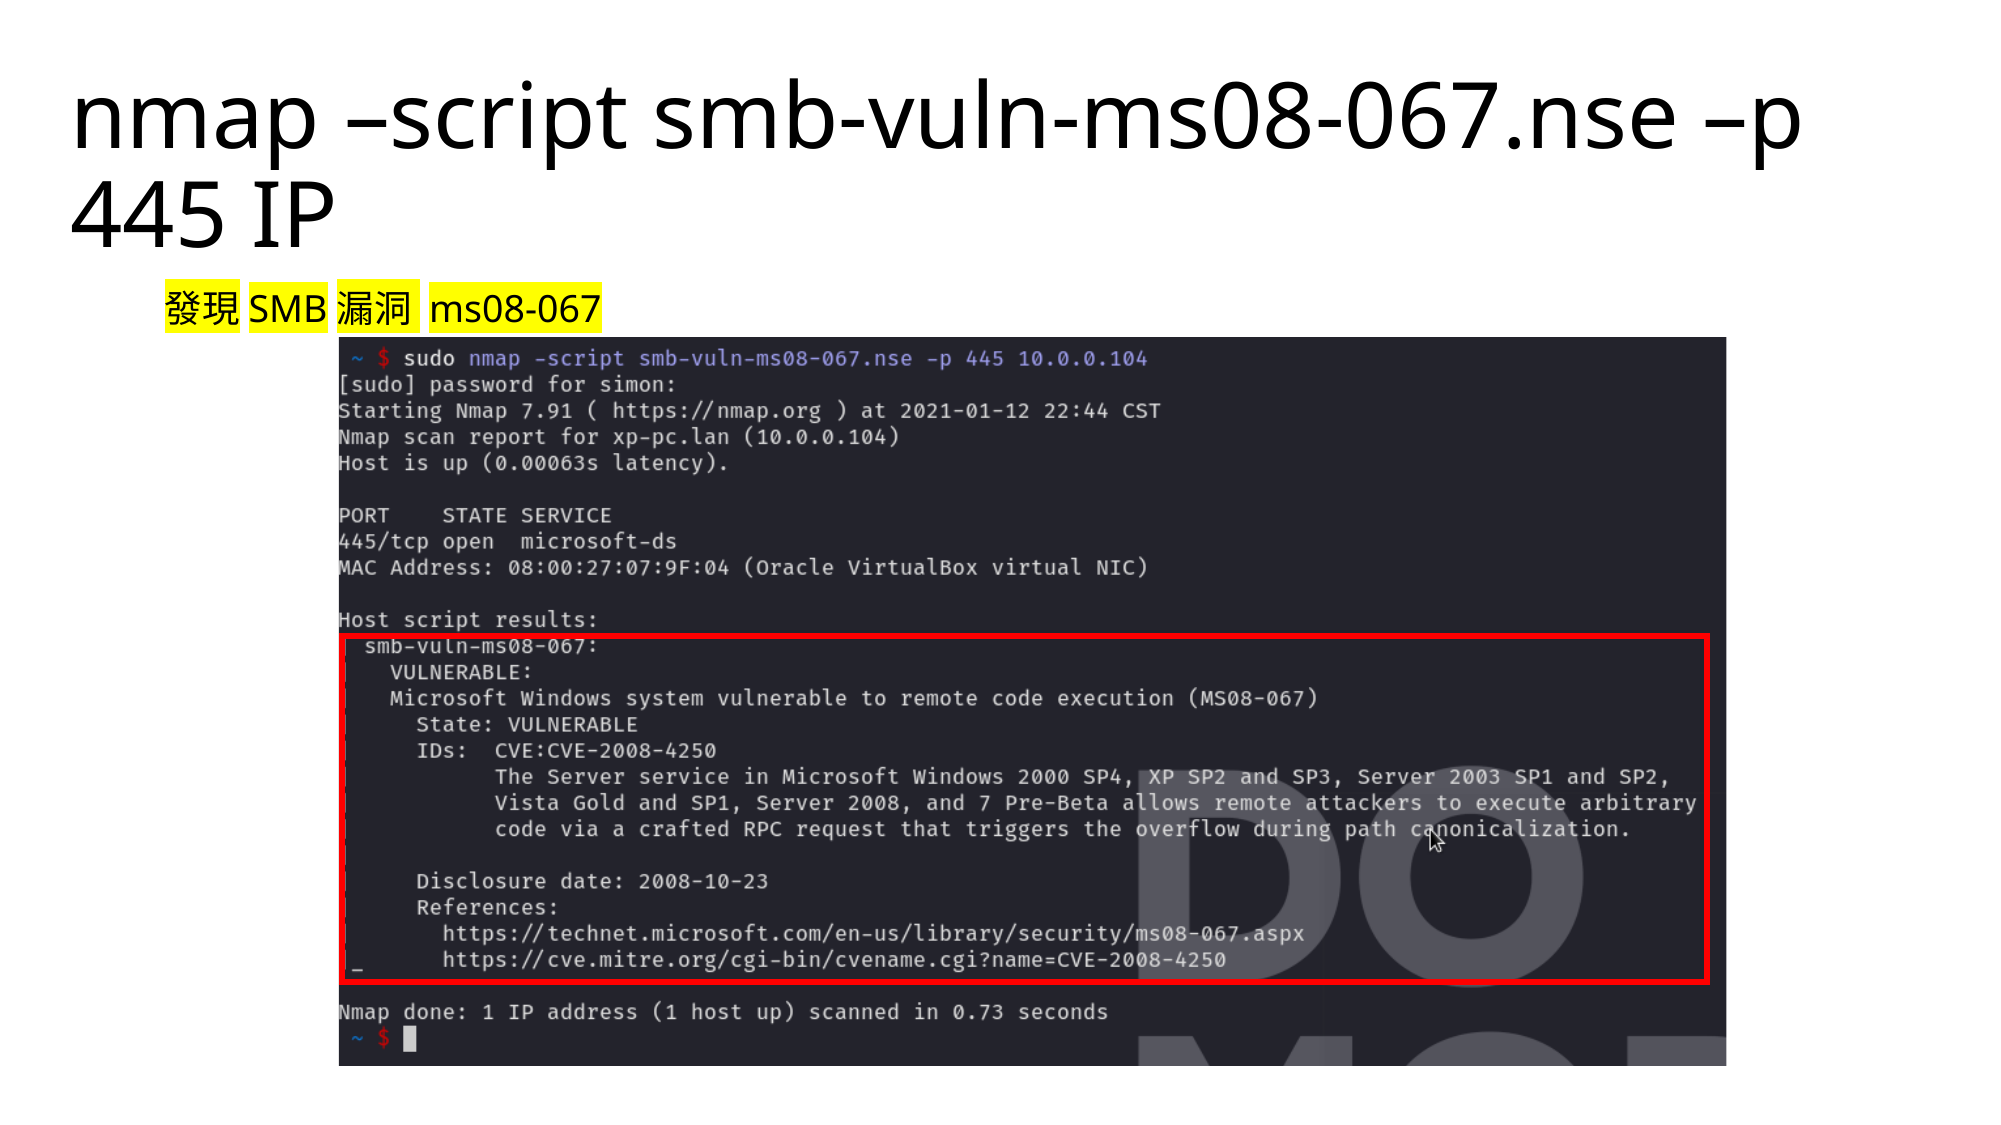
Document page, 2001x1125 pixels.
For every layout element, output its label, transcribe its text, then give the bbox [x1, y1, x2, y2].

title nmap –script smb-vuln-ms08-067.nse –p 445 IP [55, 59, 1928, 278]
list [338, 337, 1727, 1066]
text_box 發現SMB漏洞 ms08-067 [150, 277, 890, 337]
